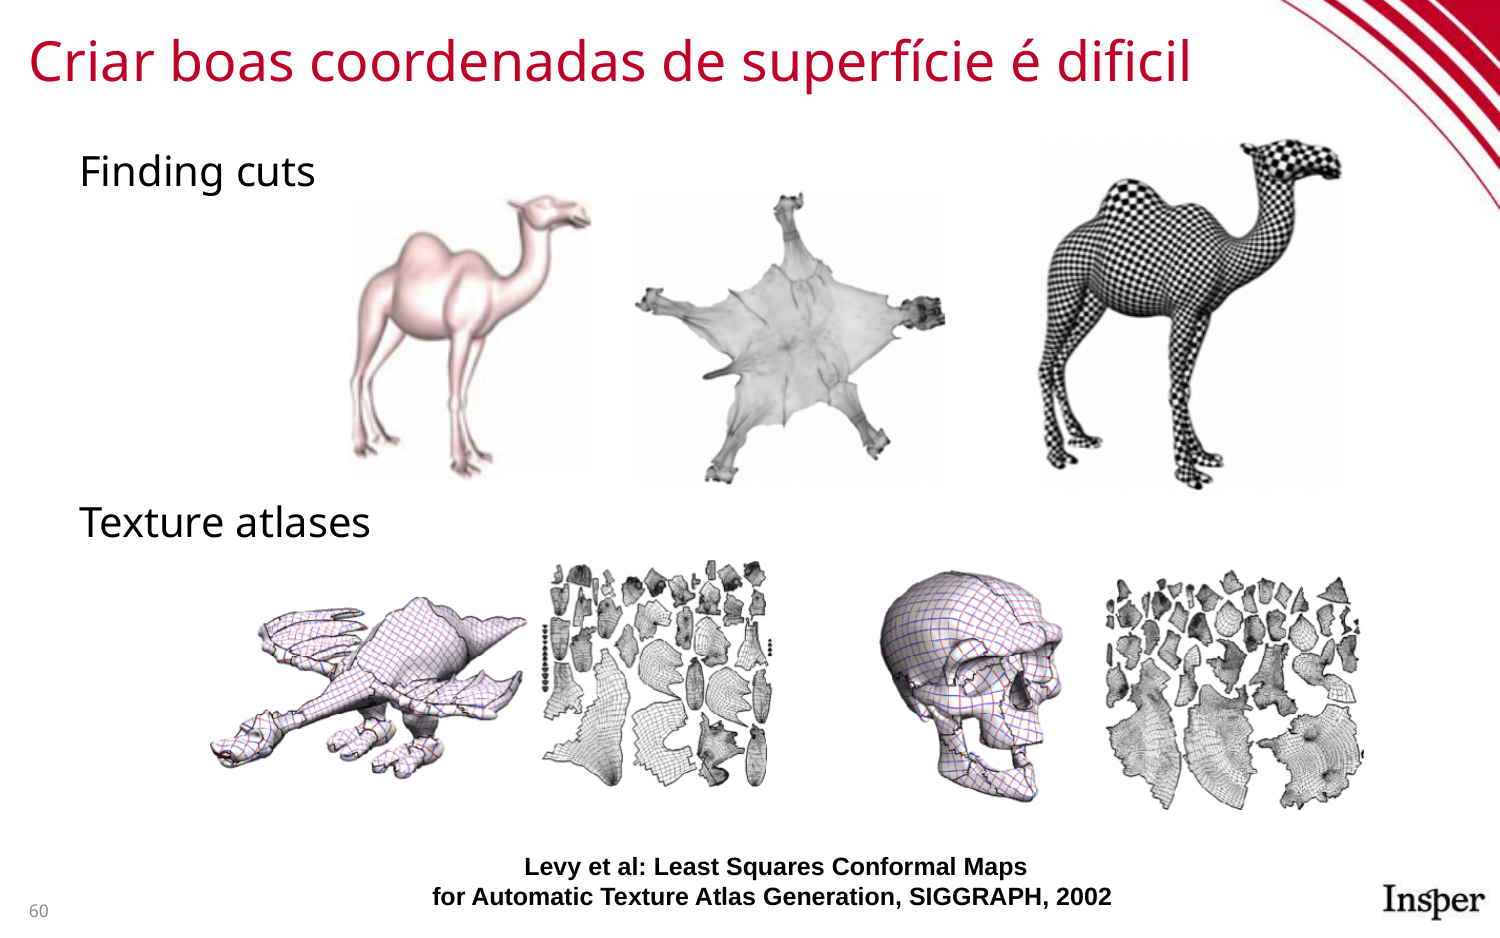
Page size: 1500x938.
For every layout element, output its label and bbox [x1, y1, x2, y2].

picture [333, 188, 606, 496]
list [64, 137, 1447, 876]
title [13, 18, 1397, 104]
slide_number [0, 887, 78, 938]
picture [249, 0, 1500, 938]
text_box [176, 843, 1377, 919]
picture [622, 188, 953, 496]
picture [210, 560, 1364, 810]
